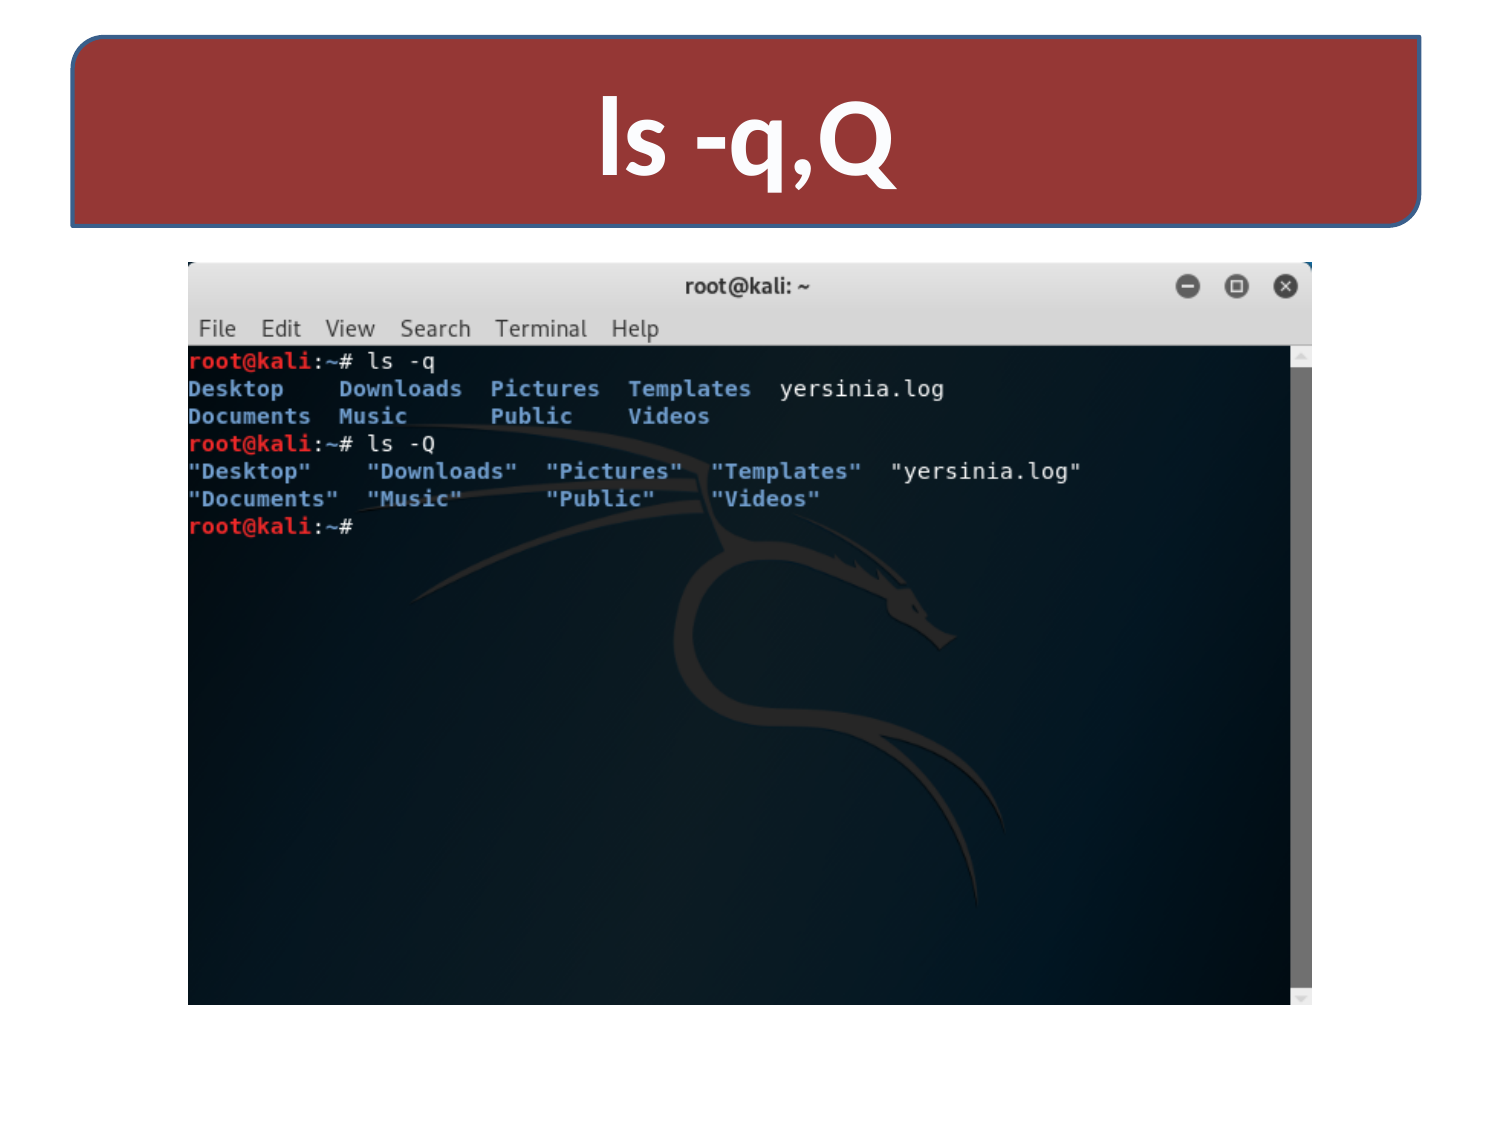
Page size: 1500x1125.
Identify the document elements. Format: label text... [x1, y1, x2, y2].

text_box [70, 34, 1422, 228]
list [188, 262, 1312, 1006]
text_box ls -q,Q [581, 55, 911, 206]
